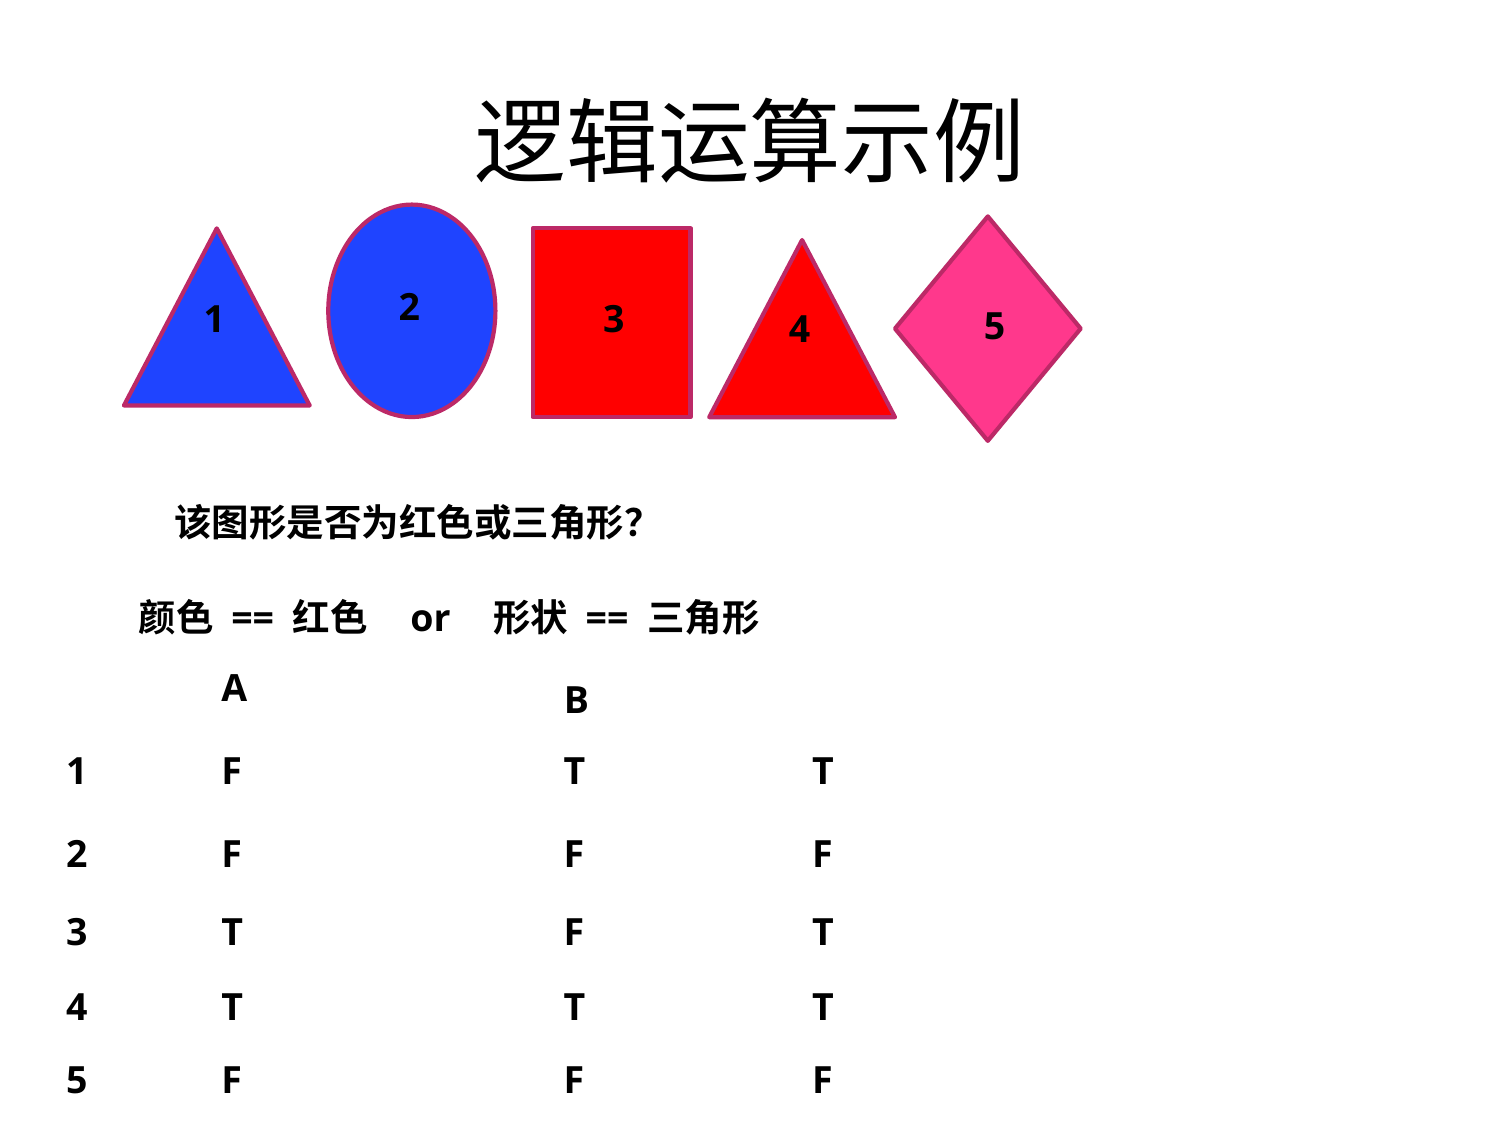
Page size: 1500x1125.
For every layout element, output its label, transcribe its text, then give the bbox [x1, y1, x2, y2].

text_box 1 [41, 739, 113, 800]
text_box F [548, 1049, 644, 1109]
text_box 5 [41, 1049, 113, 1109]
text_box F [206, 739, 302, 800]
text_box T [206, 976, 302, 1036]
text_box T [548, 976, 644, 1036]
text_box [478, 585, 1034, 730]
text_box F [797, 822, 892, 883]
text_box F [206, 822, 302, 883]
text_box F [548, 900, 644, 960]
text_box 该图形是否为红色或三角形？ [159, 491, 940, 552]
text_box T [797, 900, 892, 960]
text_box F [797, 1049, 892, 1109]
text_box F [206, 1049, 302, 1109]
text_box 4 [41, 976, 113, 1036]
text_box 3 [41, 900, 113, 960]
text_box 2 [41, 822, 113, 883]
text_box T [797, 976, 892, 1036]
text_box T [206, 900, 302, 960]
text_box F [548, 822, 644, 883]
text_box T [797, 739, 892, 800]
text_box T [548, 739, 644, 800]
title 逻辑运算示例 [75, 45, 1425, 233]
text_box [123, 204, 1081, 441]
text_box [123, 585, 476, 718]
